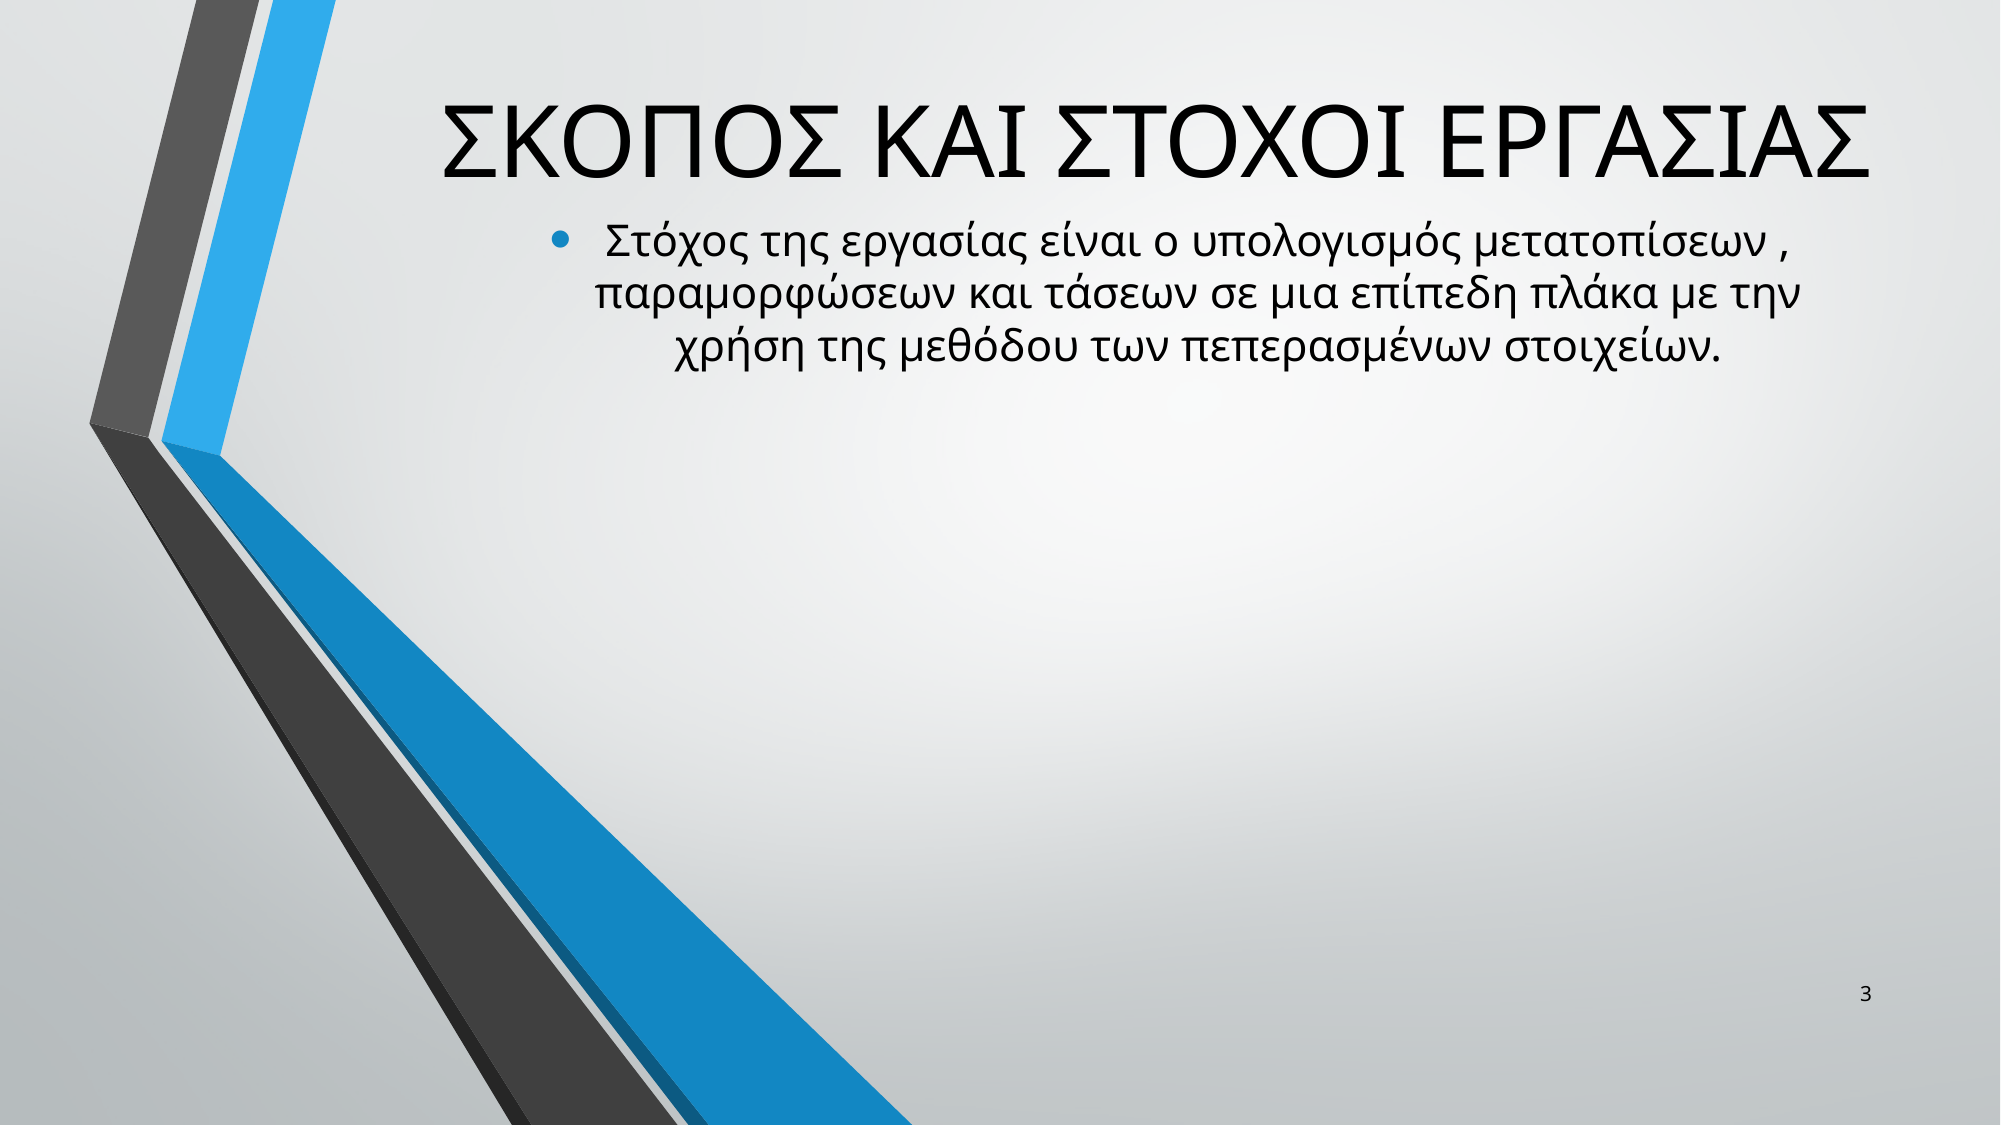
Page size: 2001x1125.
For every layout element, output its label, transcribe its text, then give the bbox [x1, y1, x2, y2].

title ΣΚΟΠΟΣ ΚΑΙ ΣΤΟΧΟΙ ΕΡΓΑΣΙΑΣ [416, 61, 1887, 205]
slide_number 3 [1796, 965, 1887, 1025]
subtitle Στόχος της εργασίας είναι ο υπολογισμός μετατοπίσεων , παραμορφώσεων και τάσεων σε μια επίπεδη πλάκα με την χρήση της μεθόδου των πεπερασμένων στοιχείων. [454, 204, 1887, 884]
